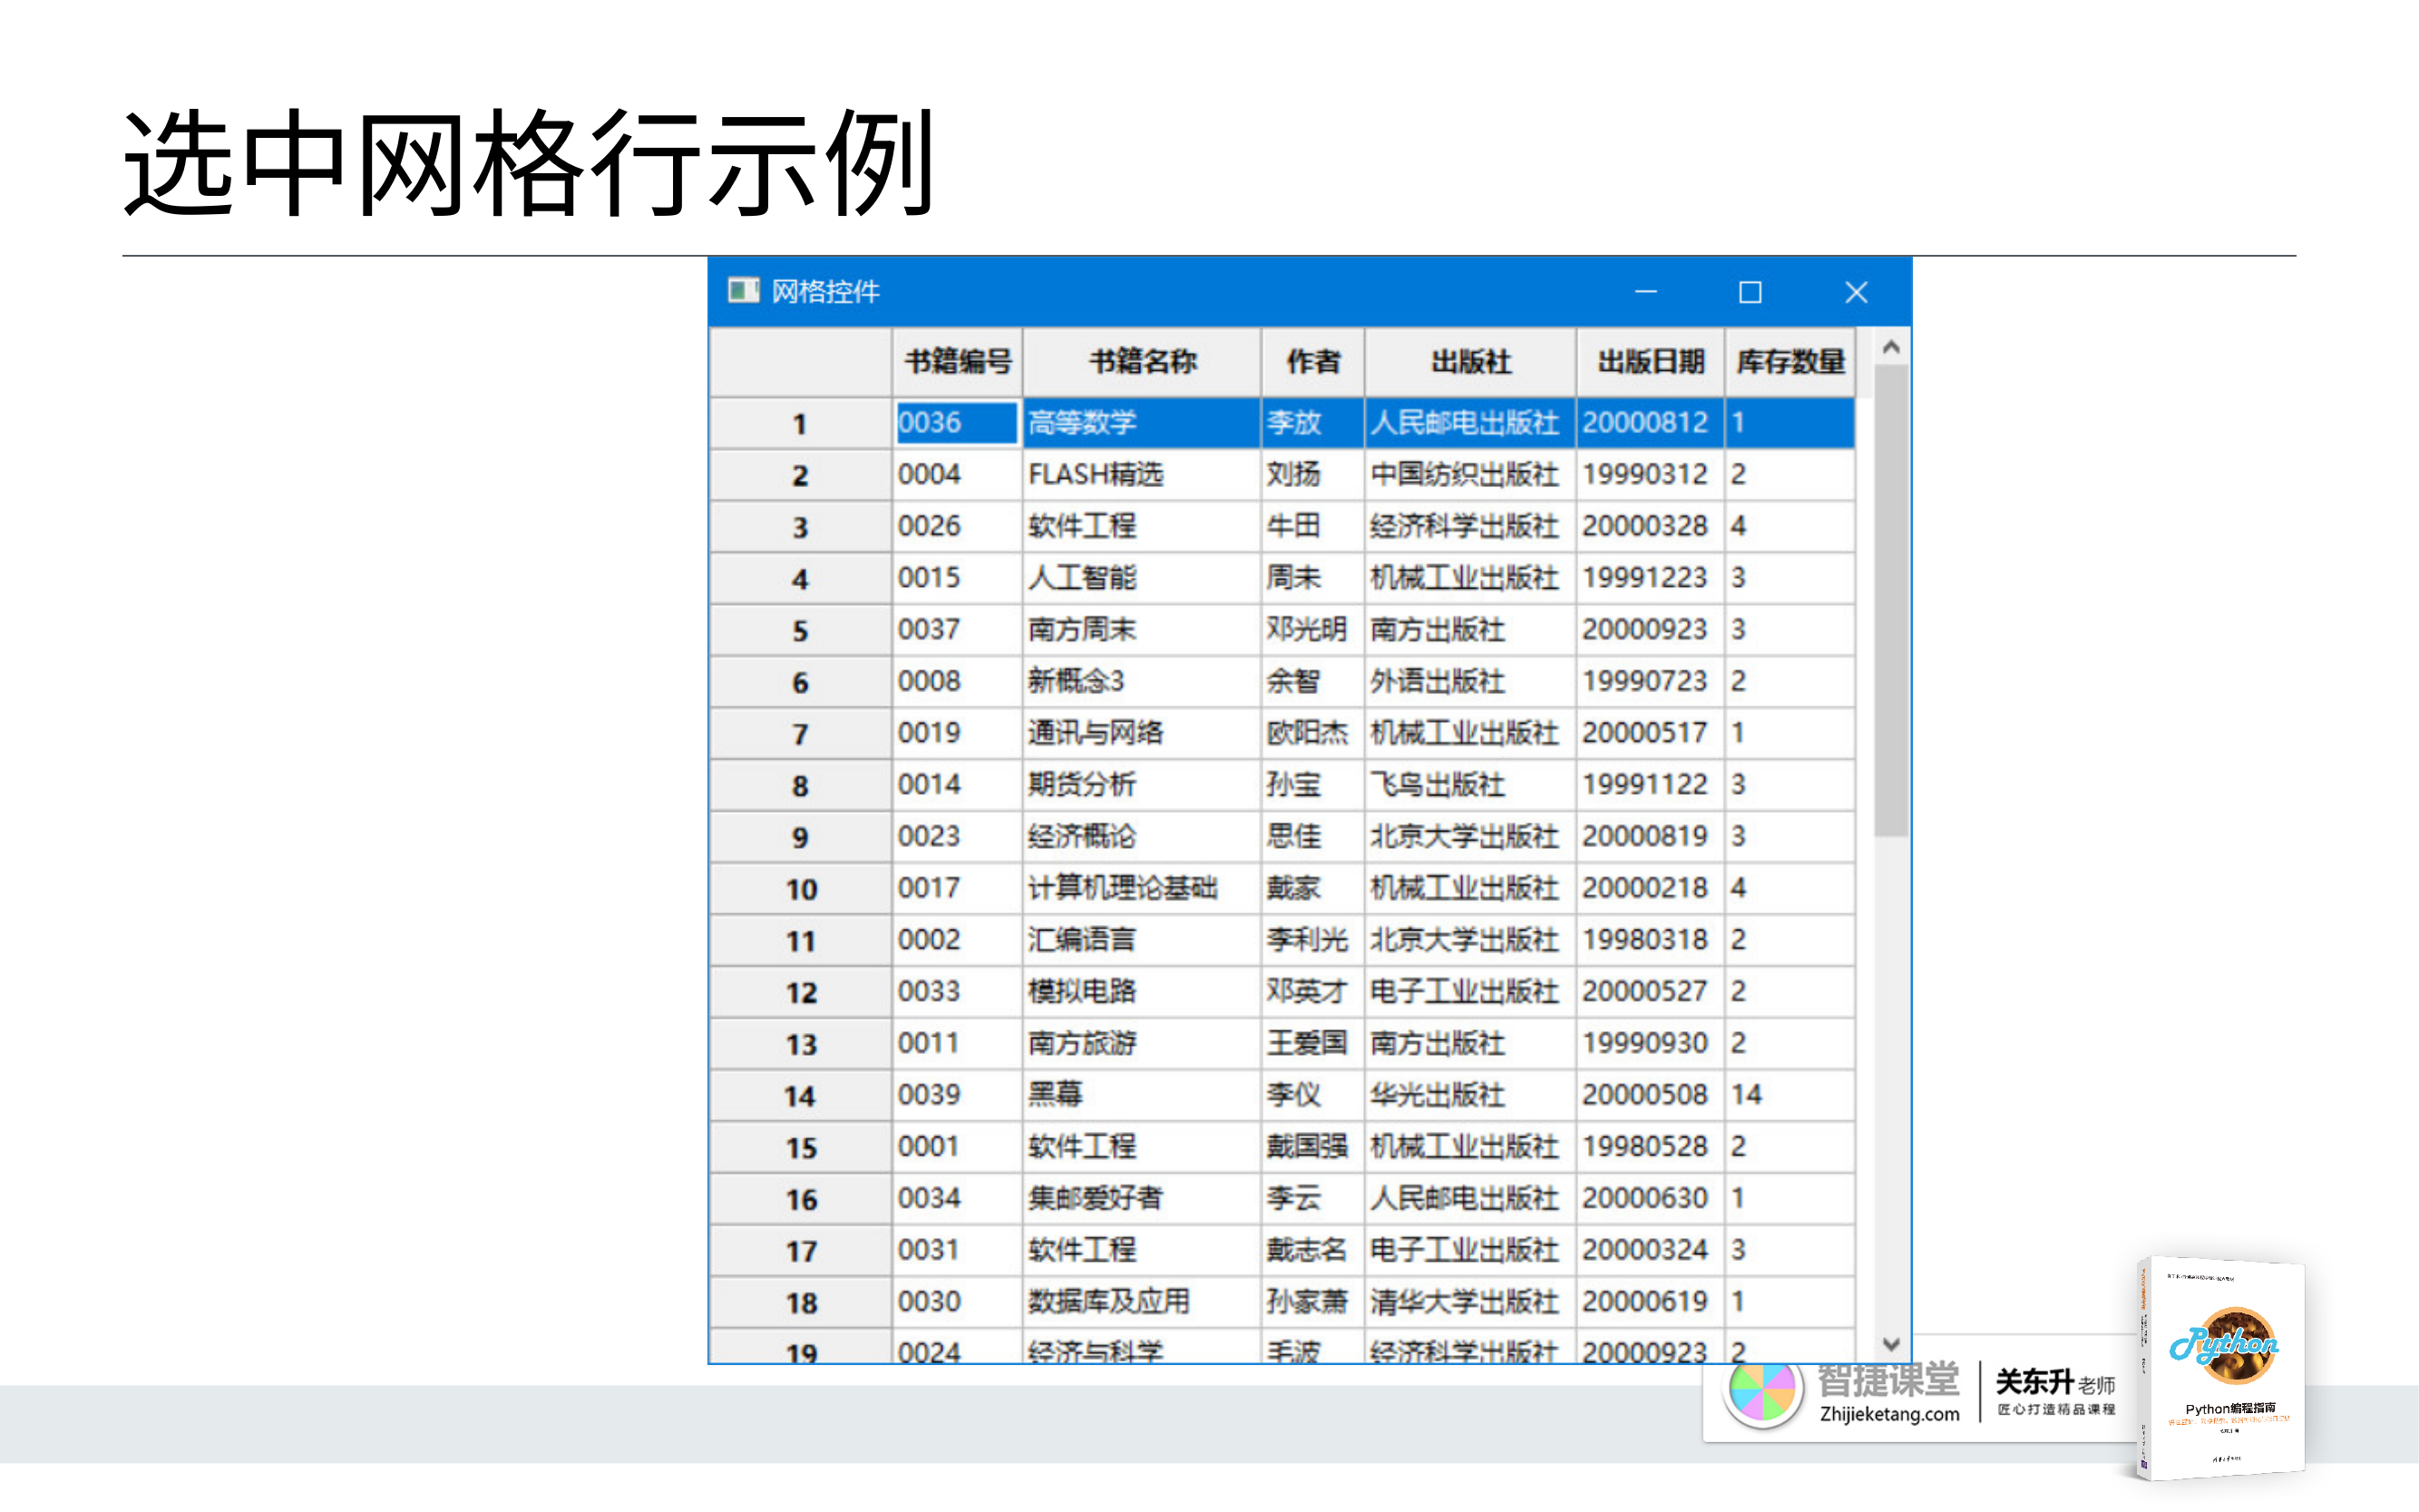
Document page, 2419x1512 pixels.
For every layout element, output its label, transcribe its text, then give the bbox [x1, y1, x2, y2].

title 选中网格行示例 [111, 81, 1832, 258]
picture [0, 0, 2419, 1512]
